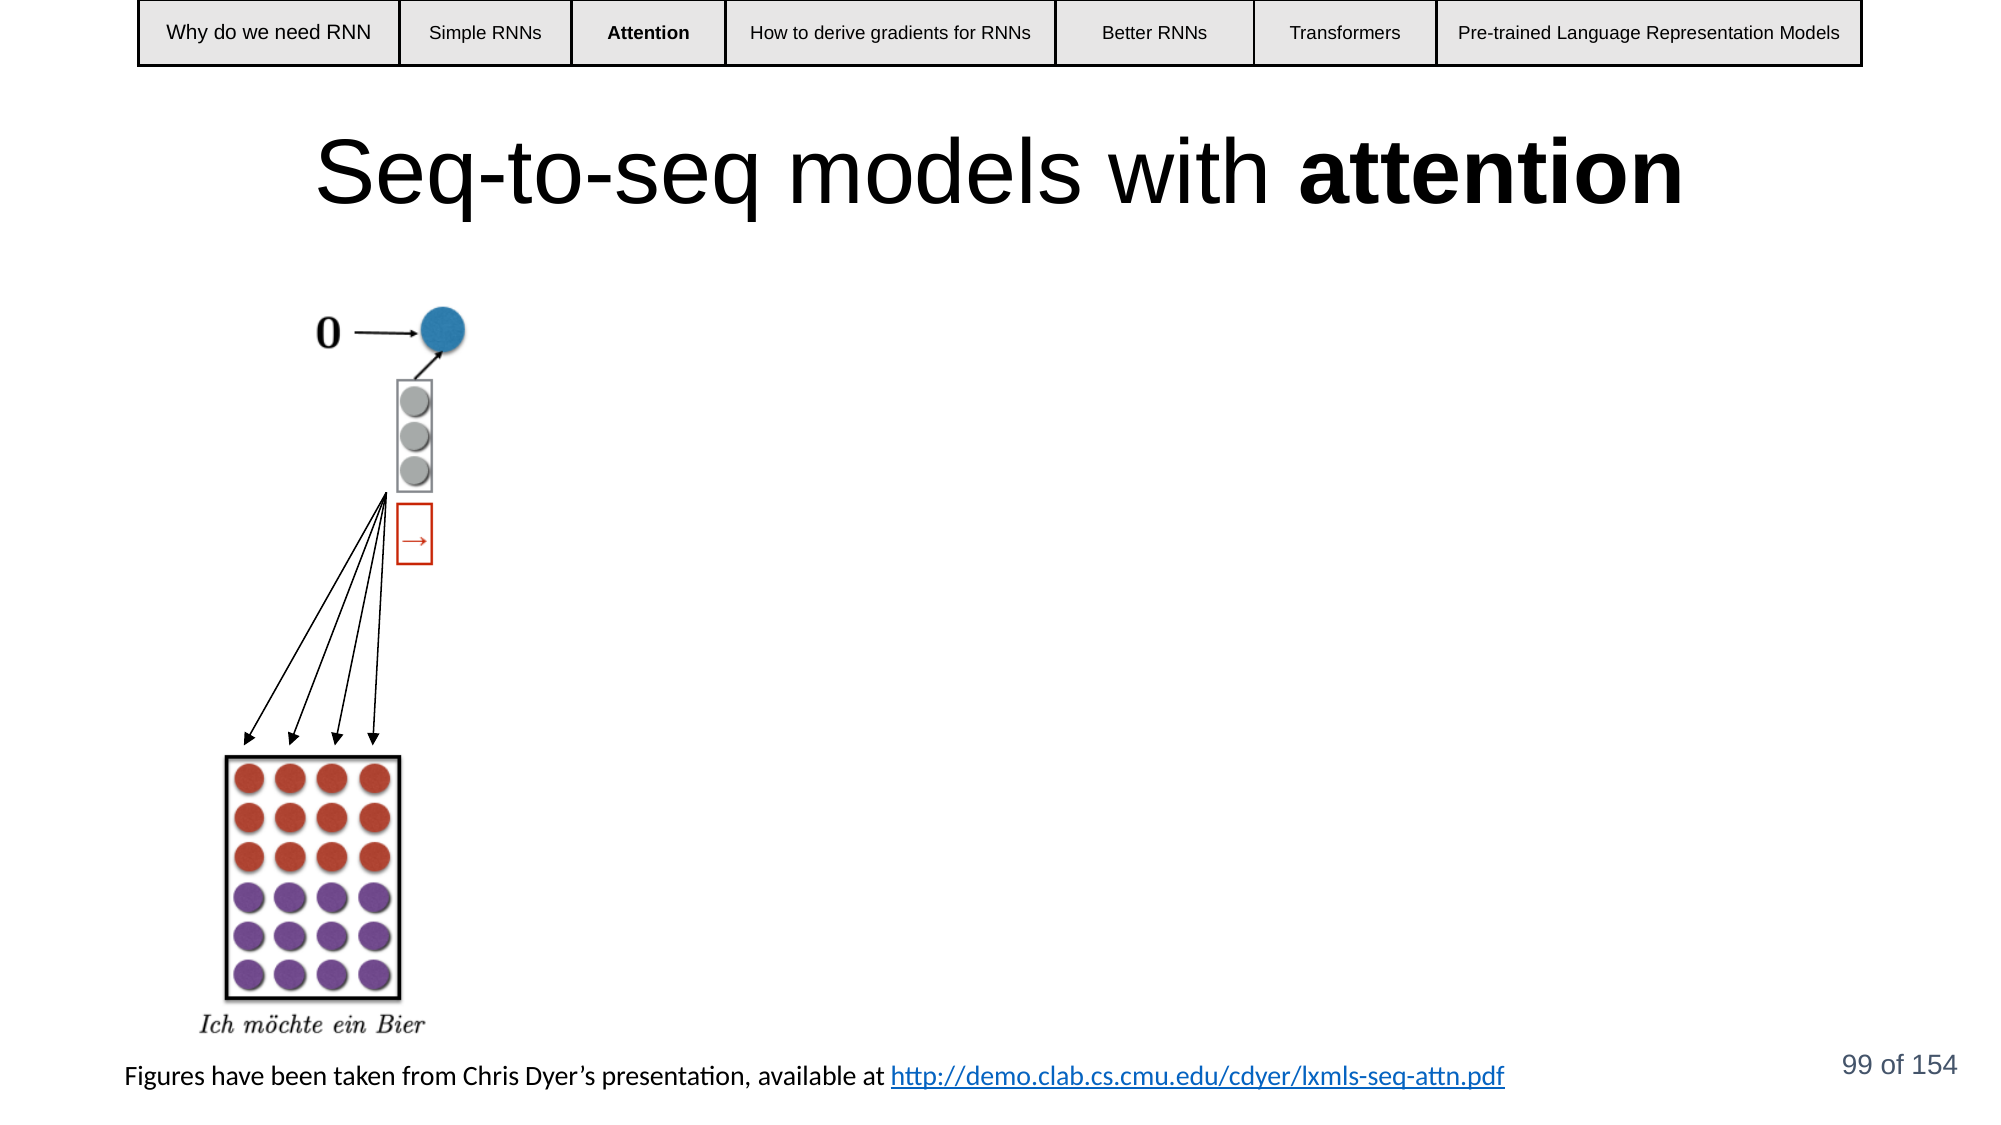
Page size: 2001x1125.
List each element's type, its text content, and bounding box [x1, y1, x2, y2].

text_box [243, 492, 286, 746]
table_header Pre-trained Language Representation Models [1438, 1, 1860, 64]
table_header Attention [573, 1, 724, 64]
table_header How to derive gradients for RNNs [727, 1, 1054, 64]
table_header Why do we need RNN [140, 1, 398, 64]
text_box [372, 492, 387, 746]
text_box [334, 492, 370, 746]
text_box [289, 492, 332, 746]
table_header Simple RNNs [401, 1, 570, 64]
table_header Better RNNs [1057, 1, 1253, 64]
slide_number ‹#› of 154 [1708, 1019, 1974, 1106]
table_header Transformers [1255, 1, 1435, 64]
text_box Figures have been taken from Chris Dyer’s presentation, available at http://demo.clab.cs.cmu.edu/cdyer/lxmls-seq-attn.pdf [109, 1049, 1708, 1099]
picture [181, 275, 694, 1043]
title Seq-to-seq models with attention [68, 97, 1932, 223]
